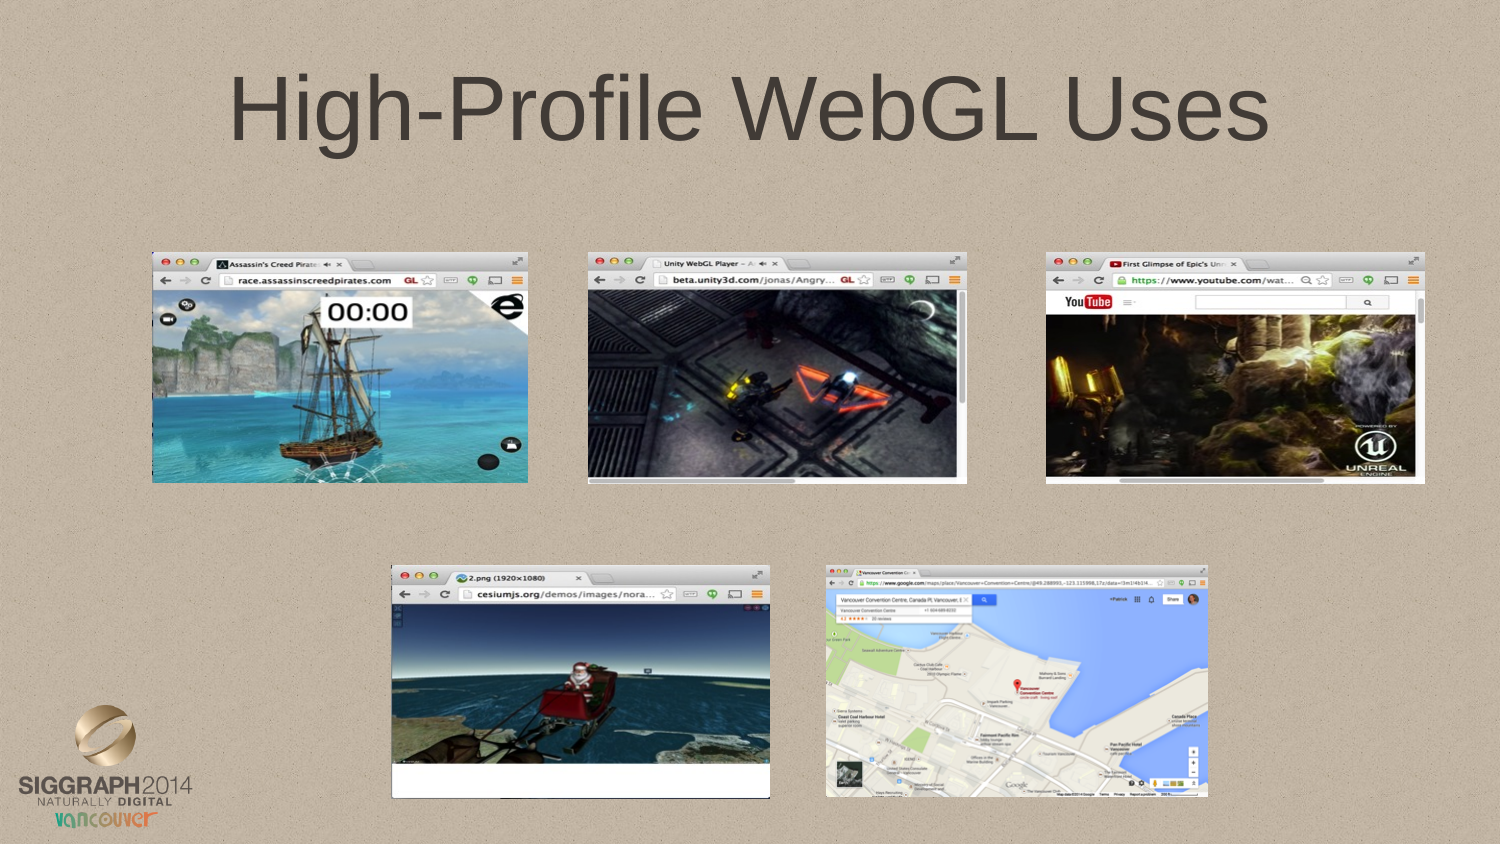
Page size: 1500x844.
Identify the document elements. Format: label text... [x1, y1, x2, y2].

picture [0, 0, 1500, 844]
title High-Profile WebGL Uses [75, 33, 1425, 175]
